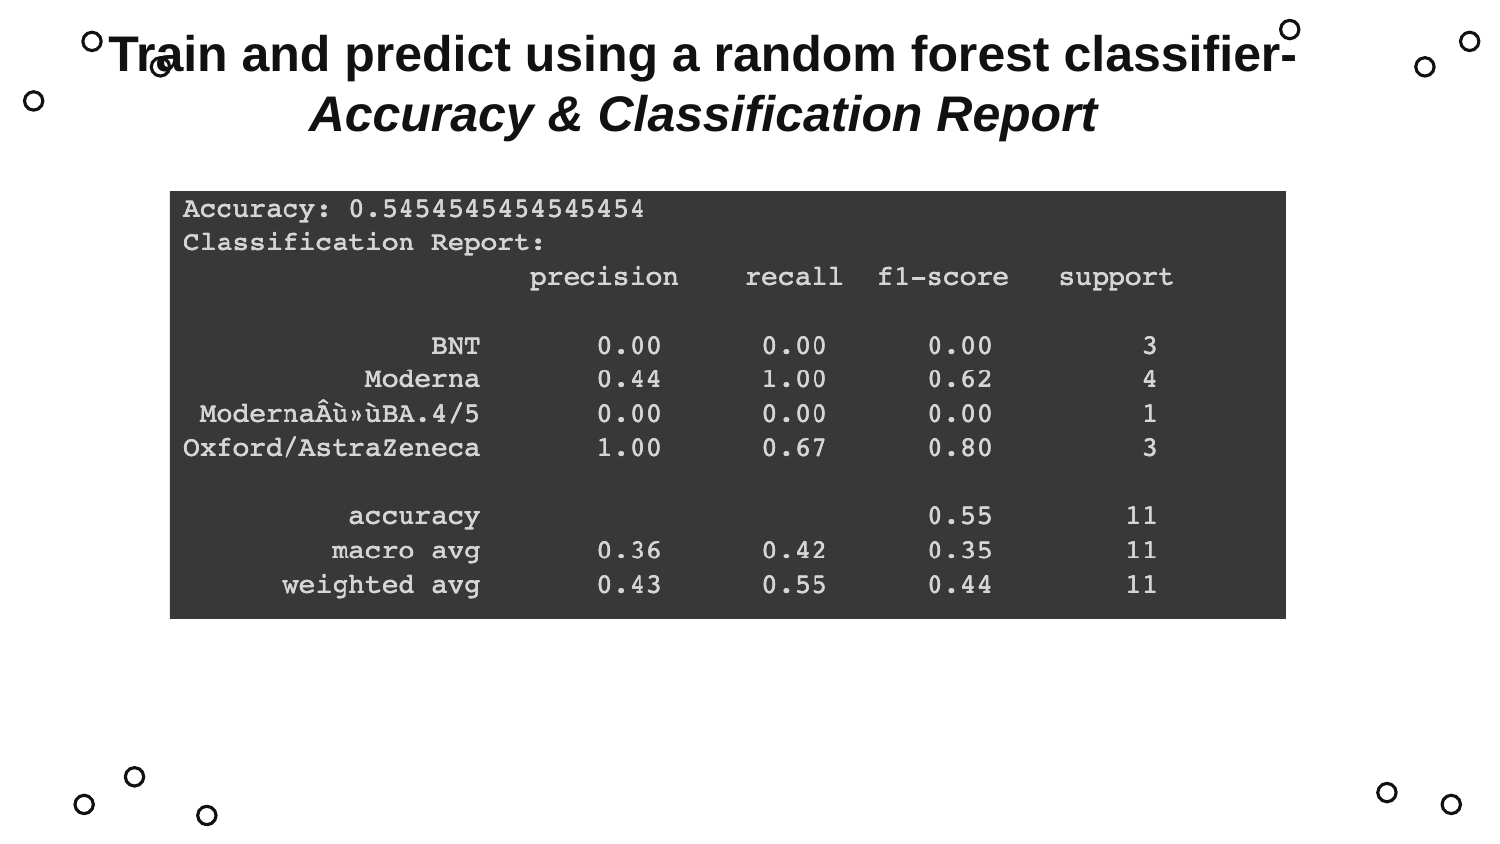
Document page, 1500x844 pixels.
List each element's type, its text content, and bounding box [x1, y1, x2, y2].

text_box Train and predict using a random forest classifier-Accuracy & Classification Report [85, 36, 1321, 172]
picture [169, 191, 1287, 619]
